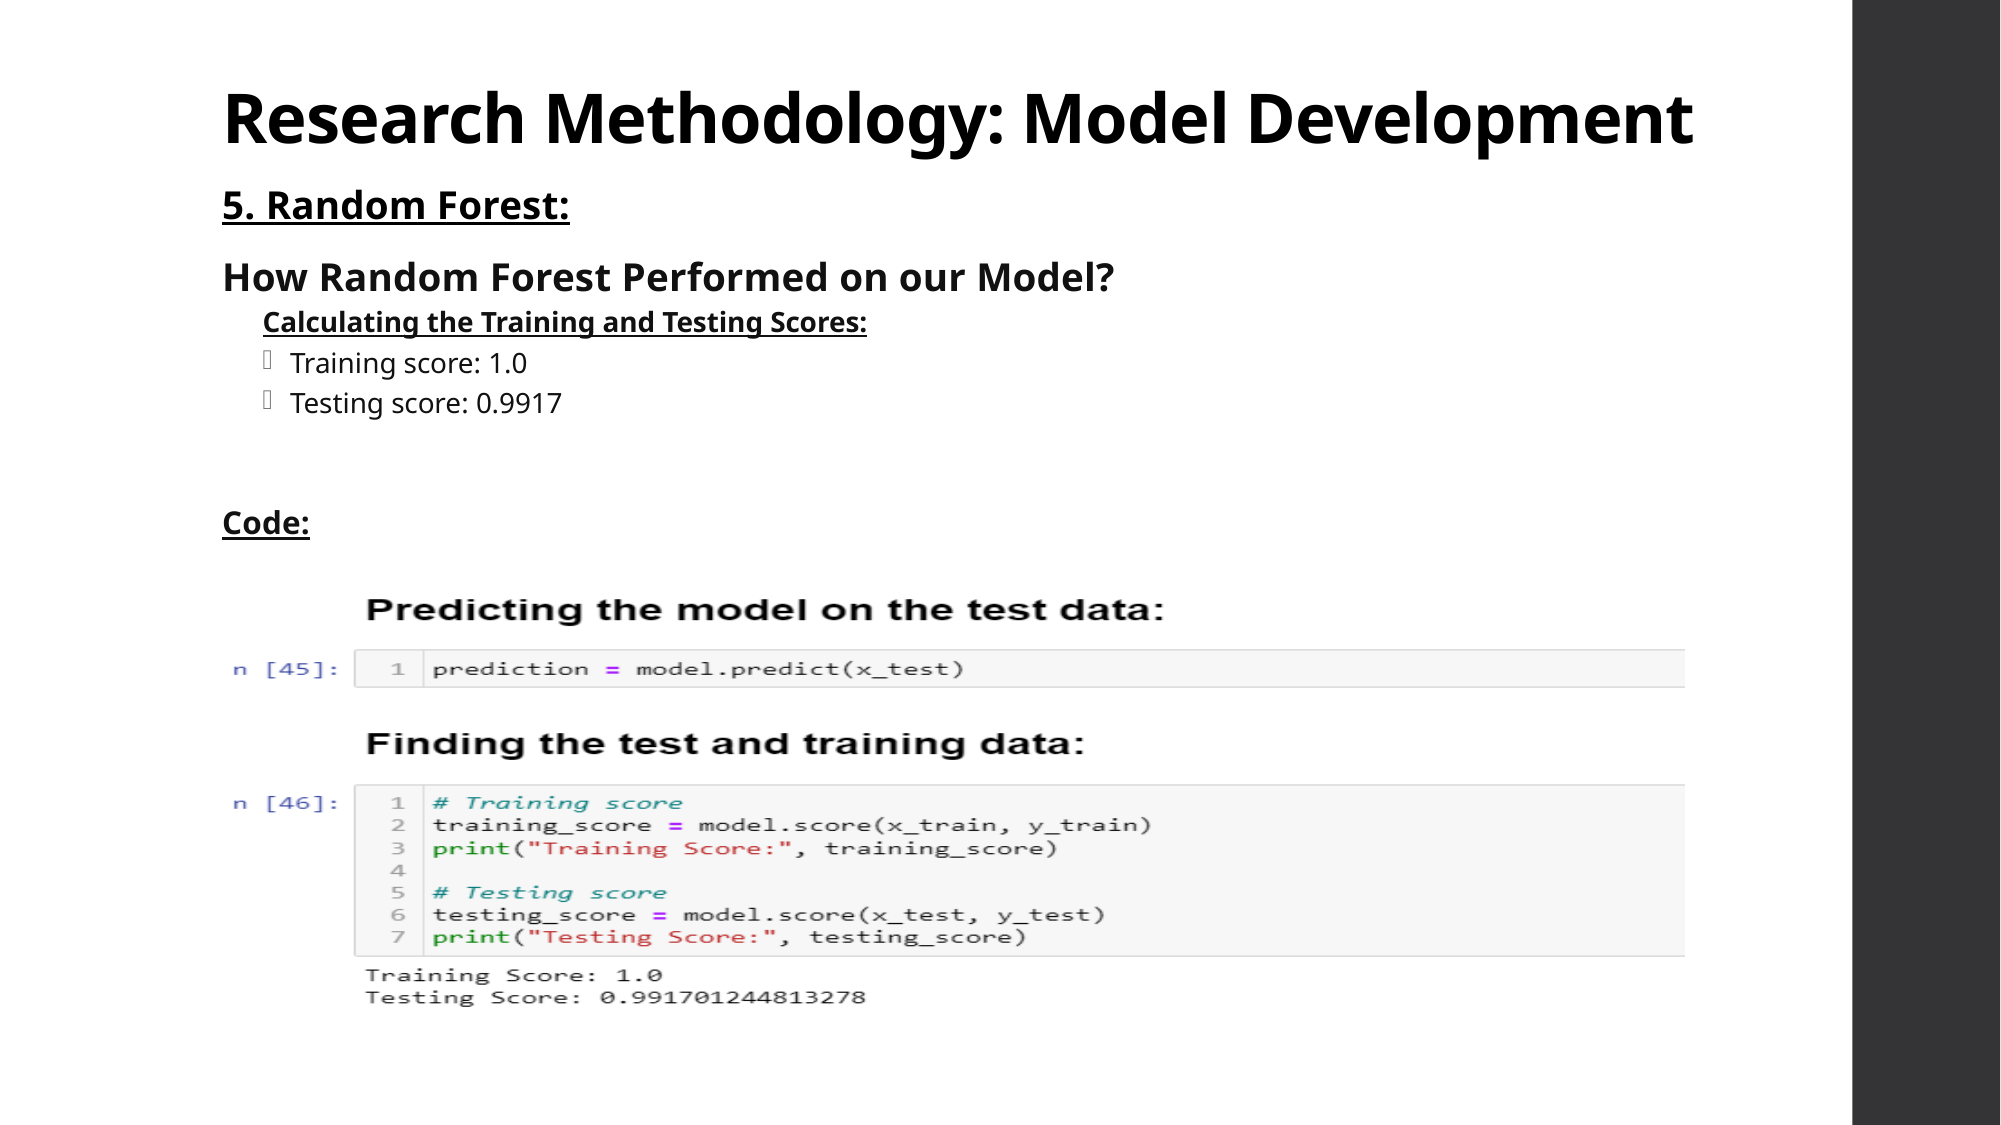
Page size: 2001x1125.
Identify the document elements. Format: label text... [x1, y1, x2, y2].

list 5. Random Forest: How Random Forest Performed on our Model? Calculating the Training and Testing Scores: Training score: 1.0 Testing score: 0.9917 Code: [206, 176, 1617, 551]
picture [233, 562, 1685, 1043]
title Research Methodology: Model Development [206, 60, 1797, 167]
